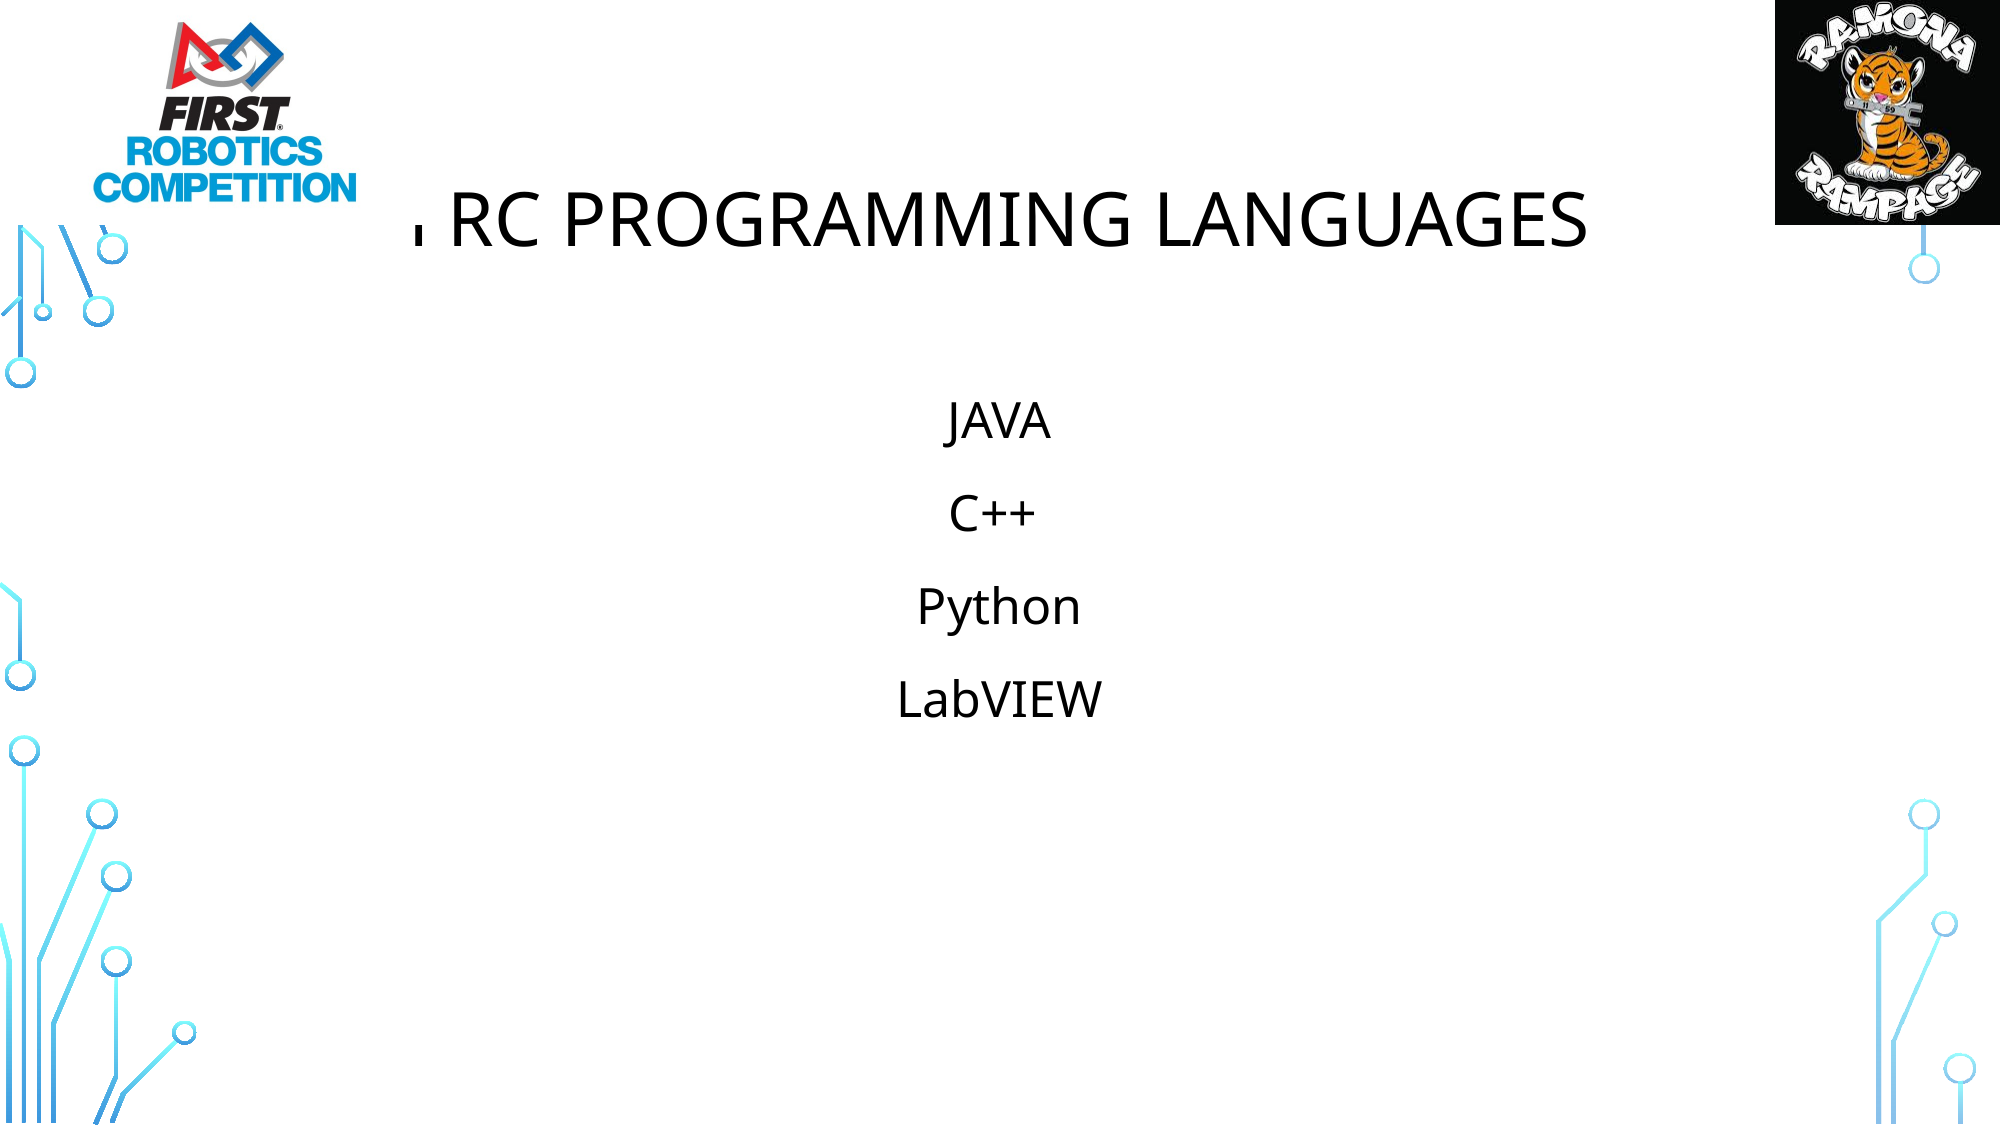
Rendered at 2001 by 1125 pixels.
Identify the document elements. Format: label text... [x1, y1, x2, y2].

picture [1774, 0, 2000, 226]
list JAVA C++ Python LabVIEW [187, 369, 1813, 950]
title FRC programming LANGUAGES [187, 101, 1813, 344]
picture [0, 0, 451, 226]
